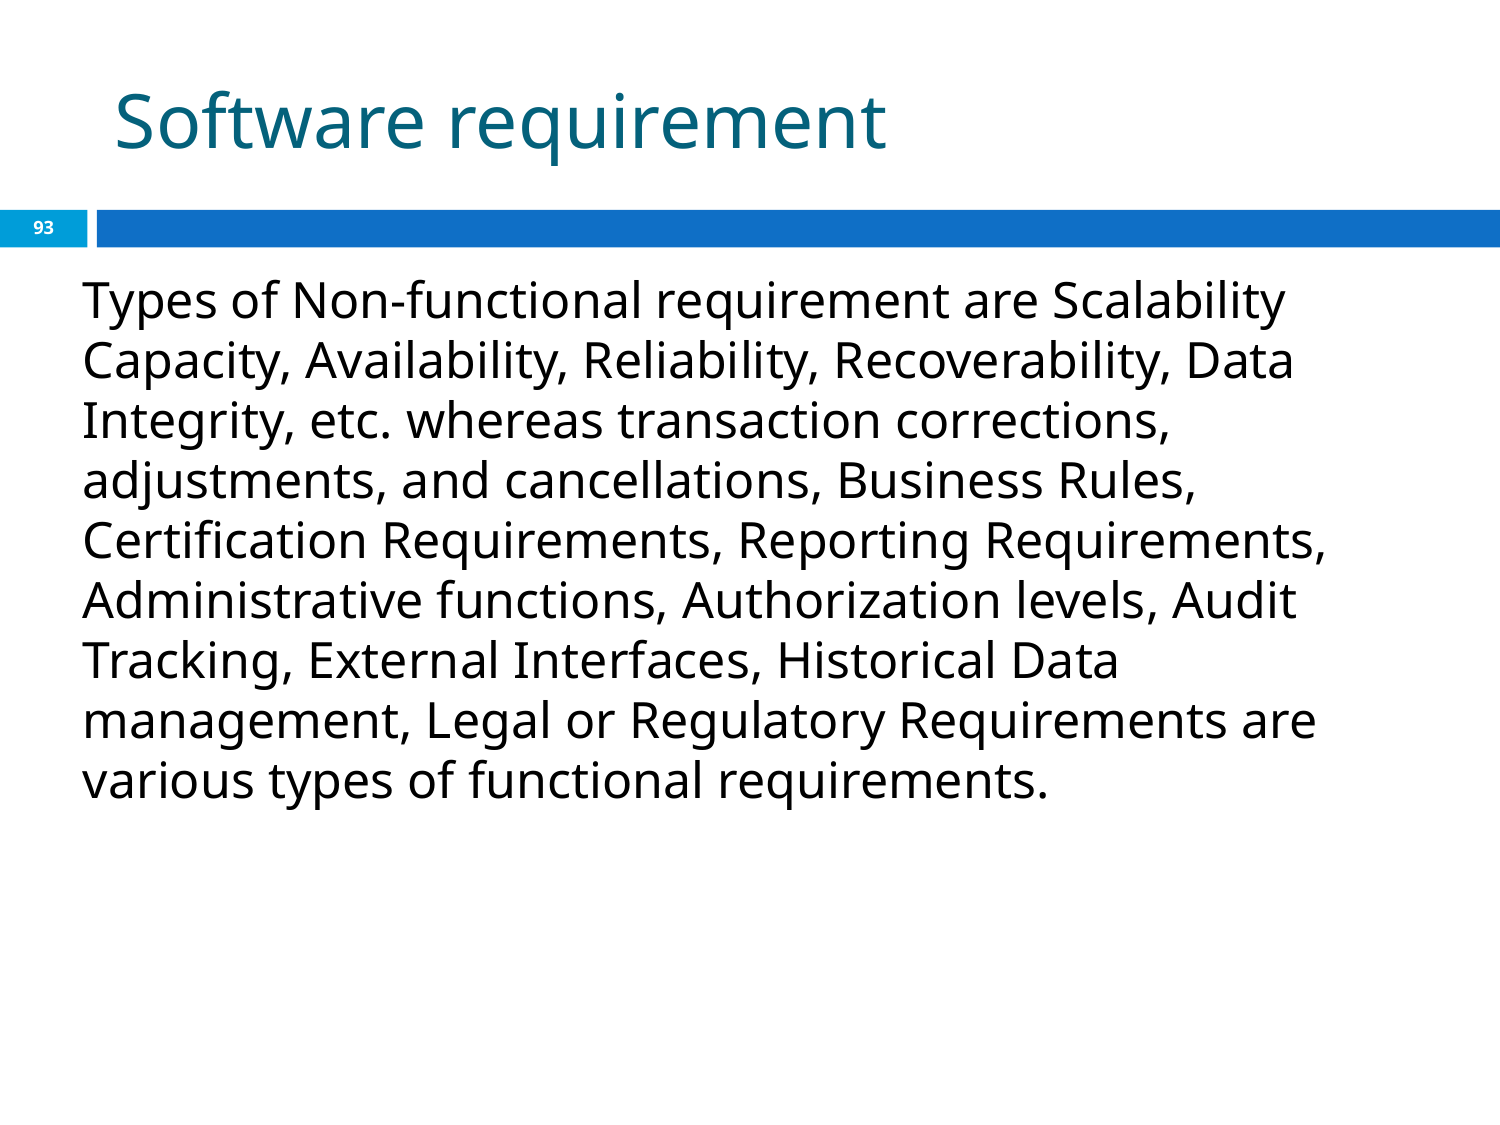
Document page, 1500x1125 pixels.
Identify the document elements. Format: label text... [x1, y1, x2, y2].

list Types of Non-functional requirement are Scalability Capacity, Availability, Reliability, Recoverability, Data Integrity, etc. whereas transaction corrections, adjustments, and cancellations, Business Rules, Certification Requirements, Reporting Requirements, Administrative functions, Authorization levels, Audit Tracking, External Interfaces, Historical Data management, Legal or Regulatory Requirements are various types of functional requirements. [67, 260, 1434, 1041]
title Software requirement [99, 37, 1438, 200]
slide_number ‹#› [0, 208, 88, 249]
